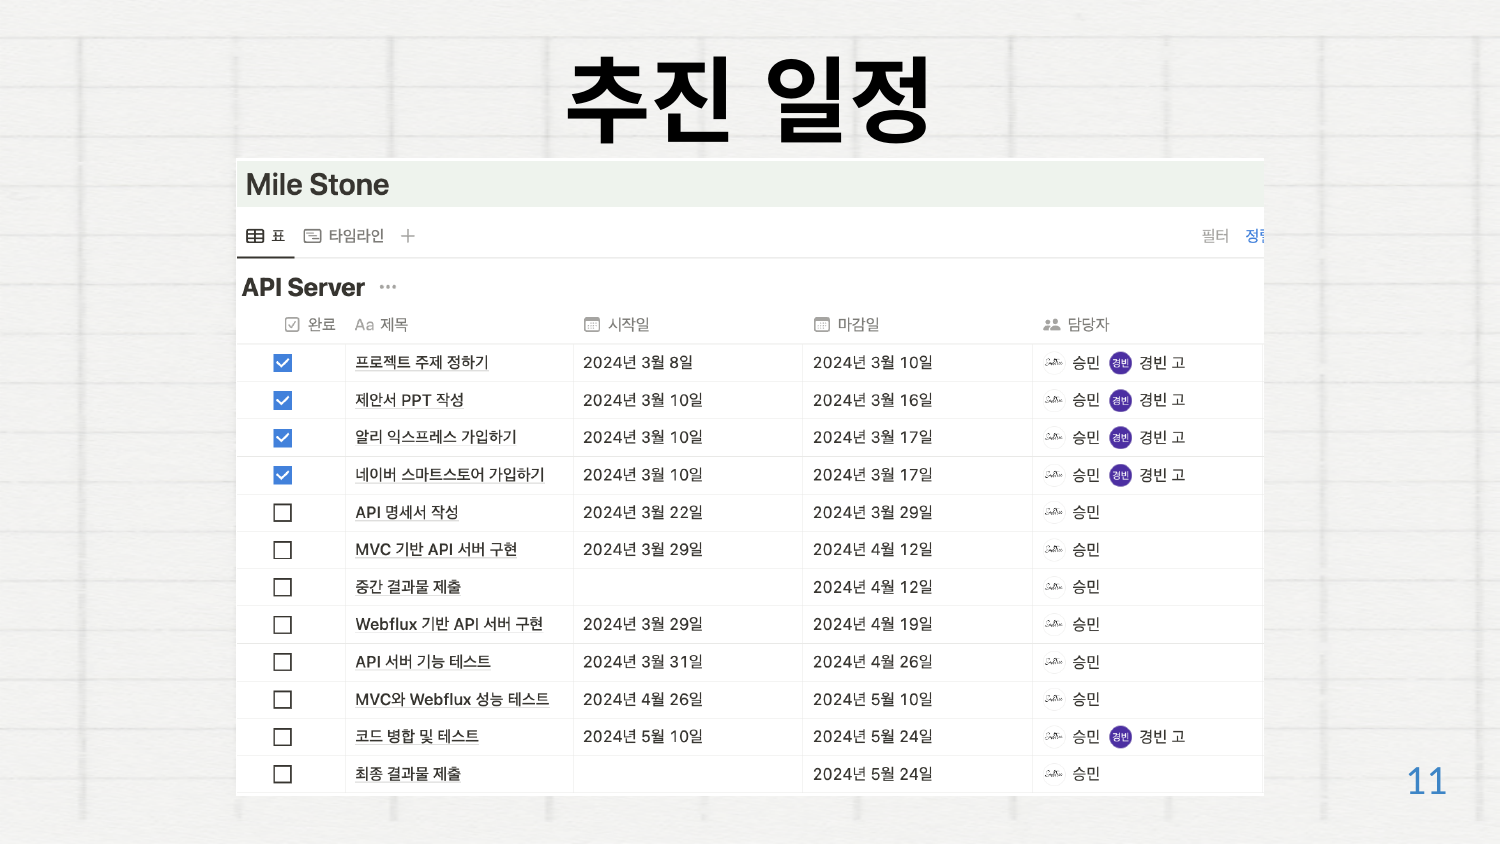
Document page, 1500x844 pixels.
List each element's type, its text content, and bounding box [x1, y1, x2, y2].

text_box 추진 일정 [428, 47, 1072, 156]
text_box 11 [1376, 752, 1477, 803]
text_box [0, 0, 1500, 844]
picture [236, 157, 1264, 796]
